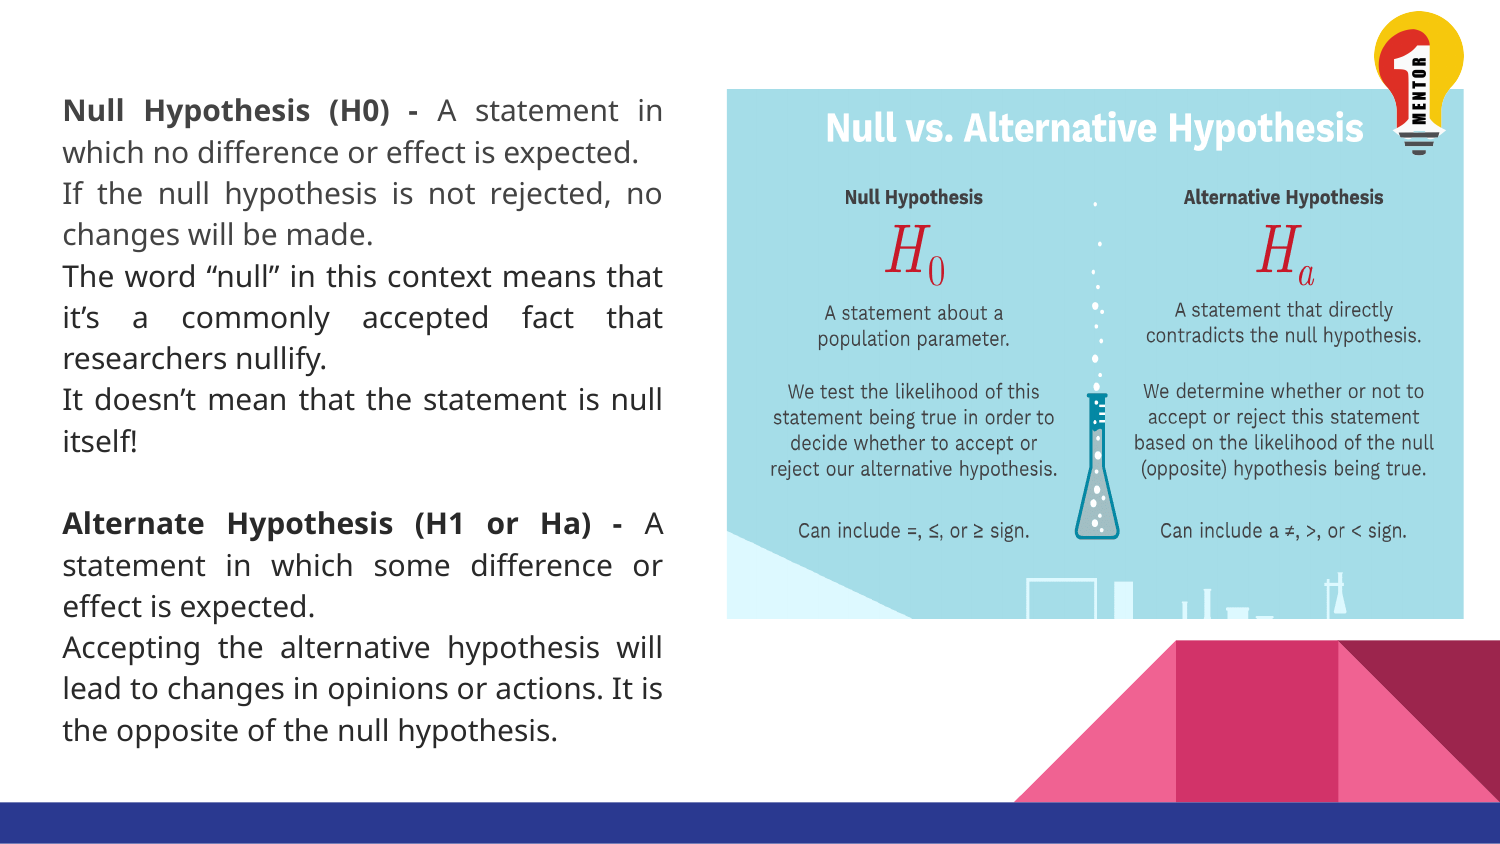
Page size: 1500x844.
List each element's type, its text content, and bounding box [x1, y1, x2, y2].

list Null Hypothesis (H0) - A statement in which no difference or effect is expected. If the null hypothesis is not rejected, no changes will be made. The word “null” in this context means that it’s a commonly accepted fact that researchers nullify. It doesn’t mean that the statement is null itself! Alternate Hypothesis (H1 or Ha) - A statement in which some difference or effect is expected. Accepting the alternative hypothesis will lead to changes in opinions or actions. It is the opposite of the null hypothesis. [47, 71, 679, 773]
picture [726, 11, 1465, 619]
